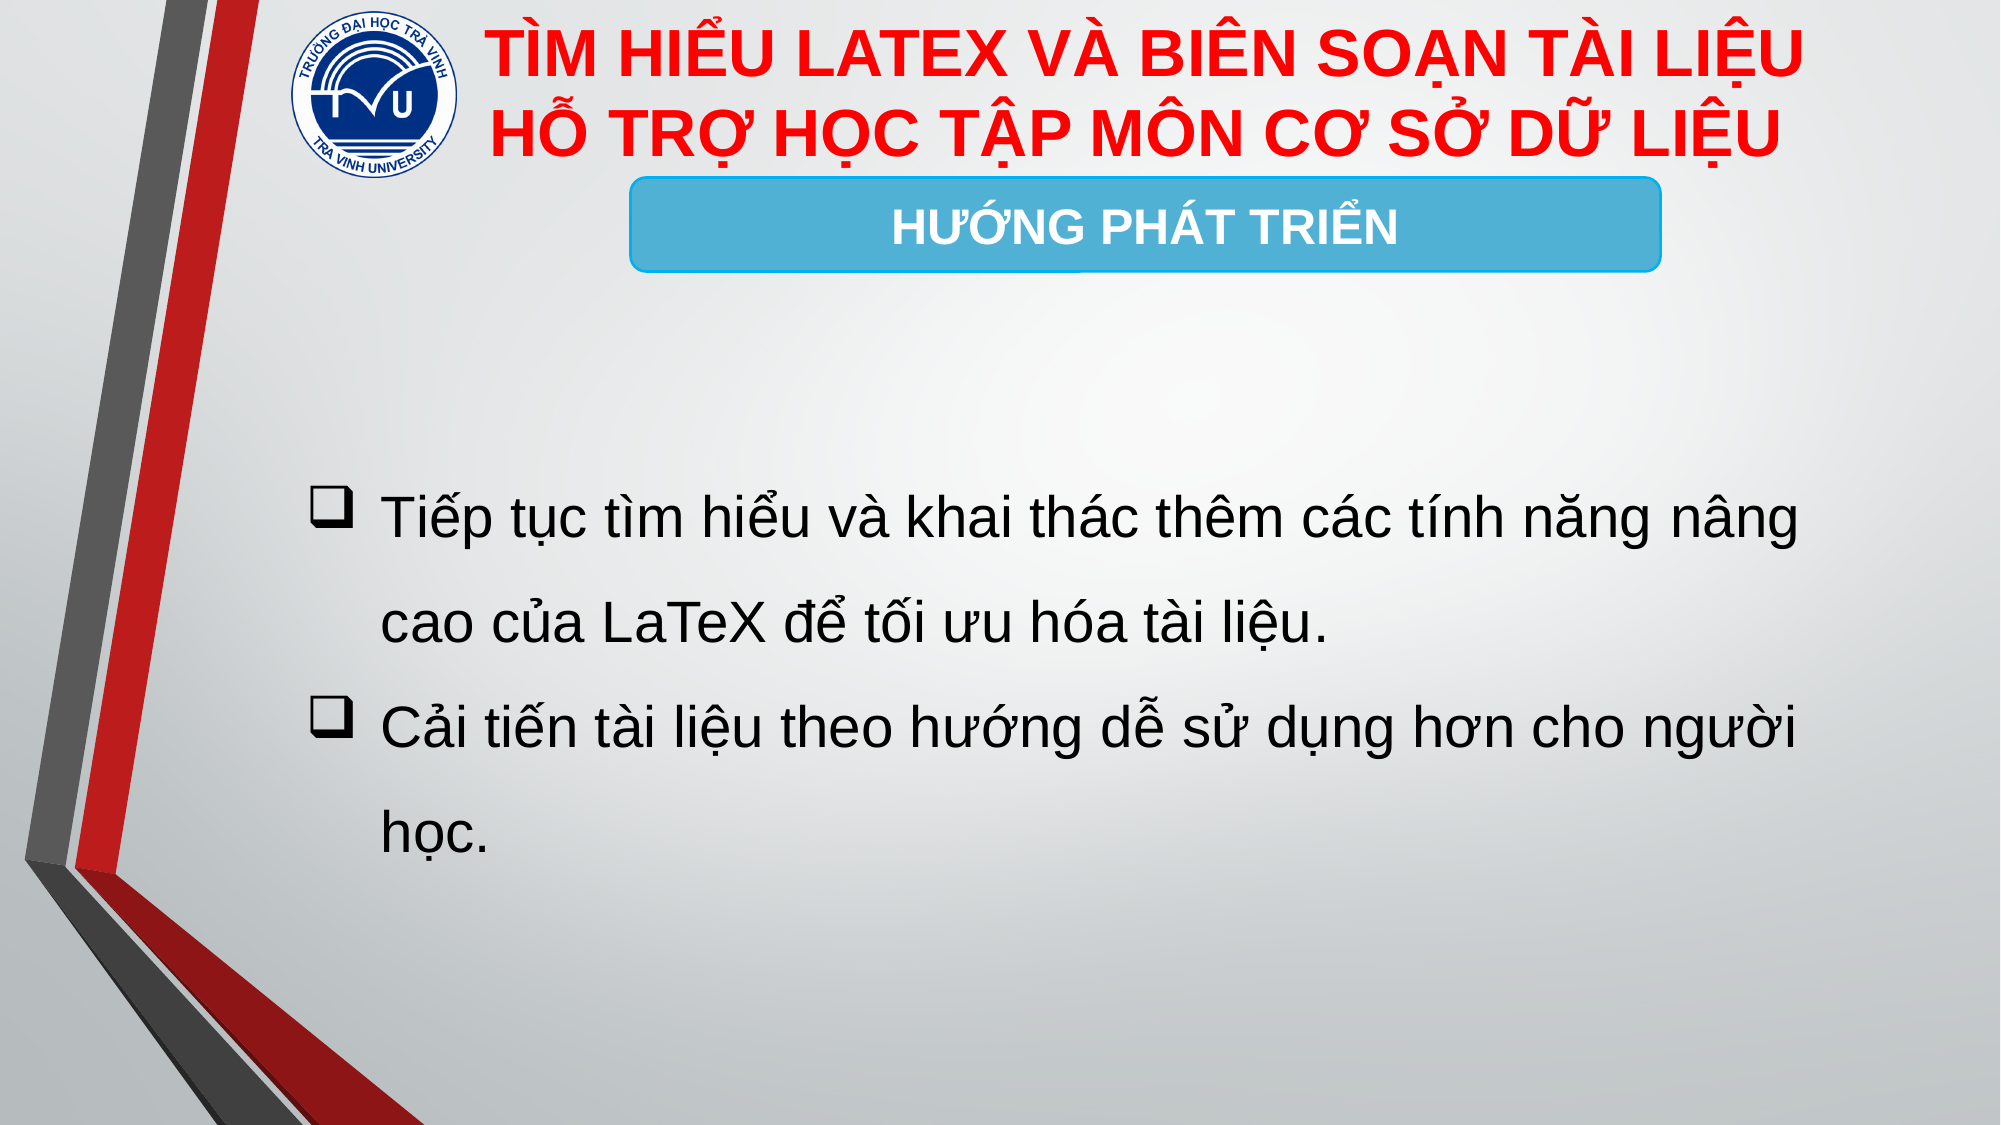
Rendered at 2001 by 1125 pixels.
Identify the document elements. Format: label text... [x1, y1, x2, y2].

text_box HƯỚNG PHÁT TRIỂN [629, 176, 1662, 273]
picture [290, 11, 457, 178]
text_box Tiếp tục tìm hiểu và khai thác thêm các tính năng nâng cao của LaTeX để tối ưu hóa tài liệu. Cải tiến tài liệu theo hướng dễ sử dụng hơn cho người học. [291, 437, 1840, 962]
text_box TÌM HIỂU LATEX VÀ BIÊN SOẠN TÀI LIỆU HỖ TRỢ HỌC TẬP MÔN CƠ SỞ DỮ LIỆU [291, 2, 2000, 178]
